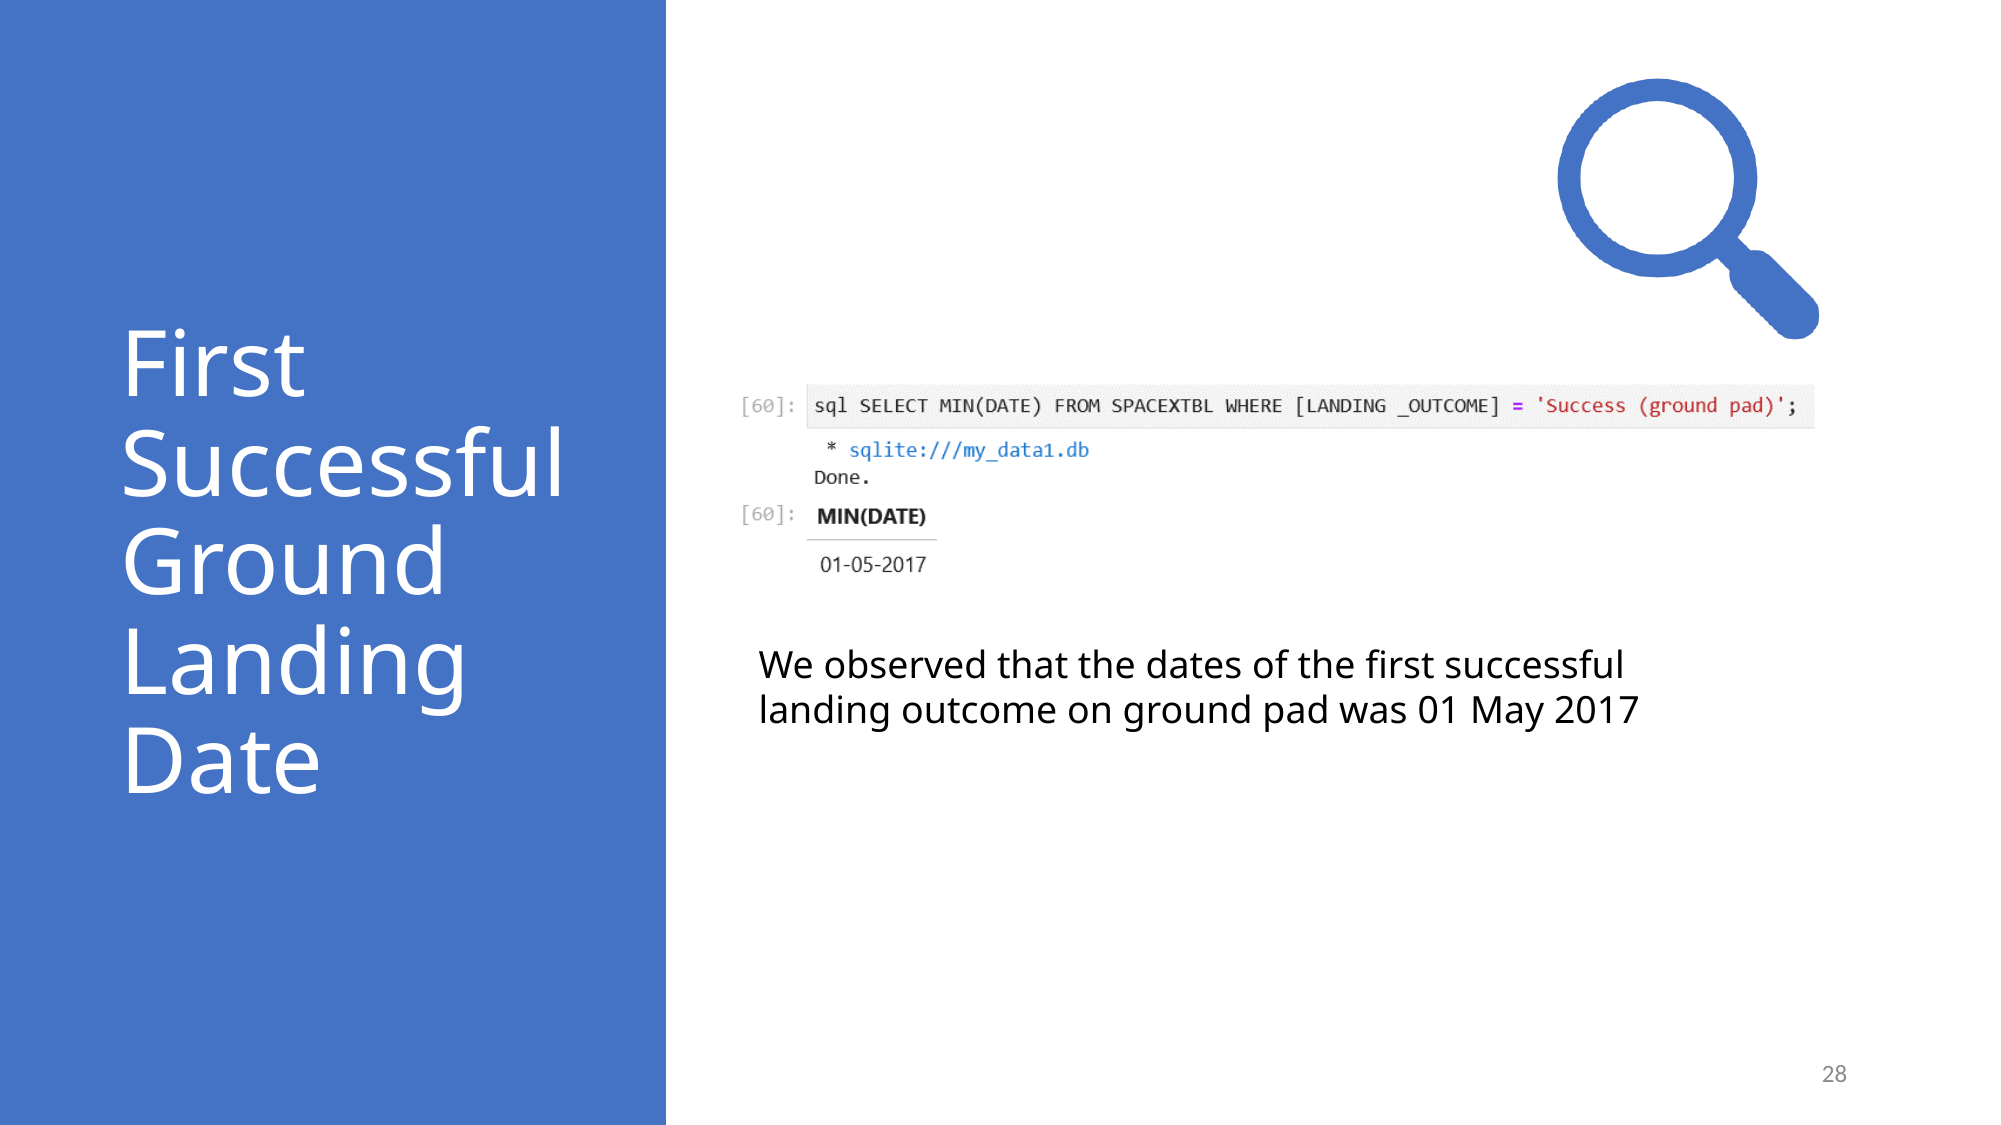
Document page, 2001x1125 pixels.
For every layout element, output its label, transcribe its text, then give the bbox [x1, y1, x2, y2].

text_box [0, 0, 667, 1125]
picture [720, 384, 1815, 598]
text_box We observed that the dates of the first successful landing outcome on ground pad was 01 May 2017 [743, 633, 1745, 739]
text_box First Successful Ground Landing Date [105, 104, 614, 1026]
slide_number 28 [1728, 1042, 1863, 1103]
picture [1531, 52, 1845, 365]
